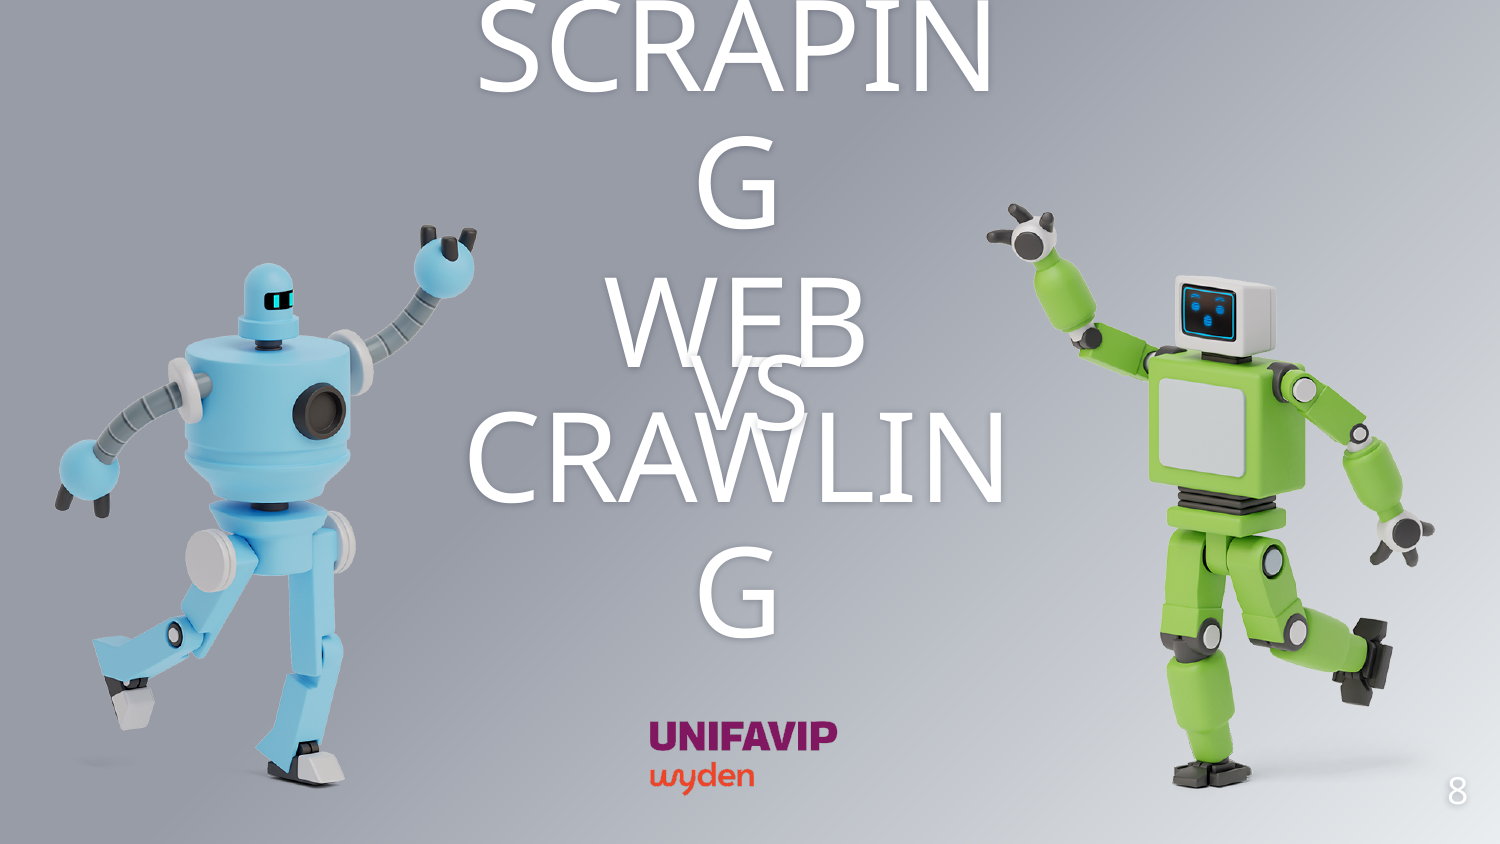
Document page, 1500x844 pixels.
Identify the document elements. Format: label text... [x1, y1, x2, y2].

slide_number 8 [1378, 761, 1469, 814]
title WEB SCRAPING [432, 109, 1043, 256]
title WEB CRAWLING [480, 517, 981, 665]
picture [986, 202, 1454, 802]
picture [627, 707, 848, 802]
picture [54, 224, 477, 789]
title VS [480, 306, 981, 454]
